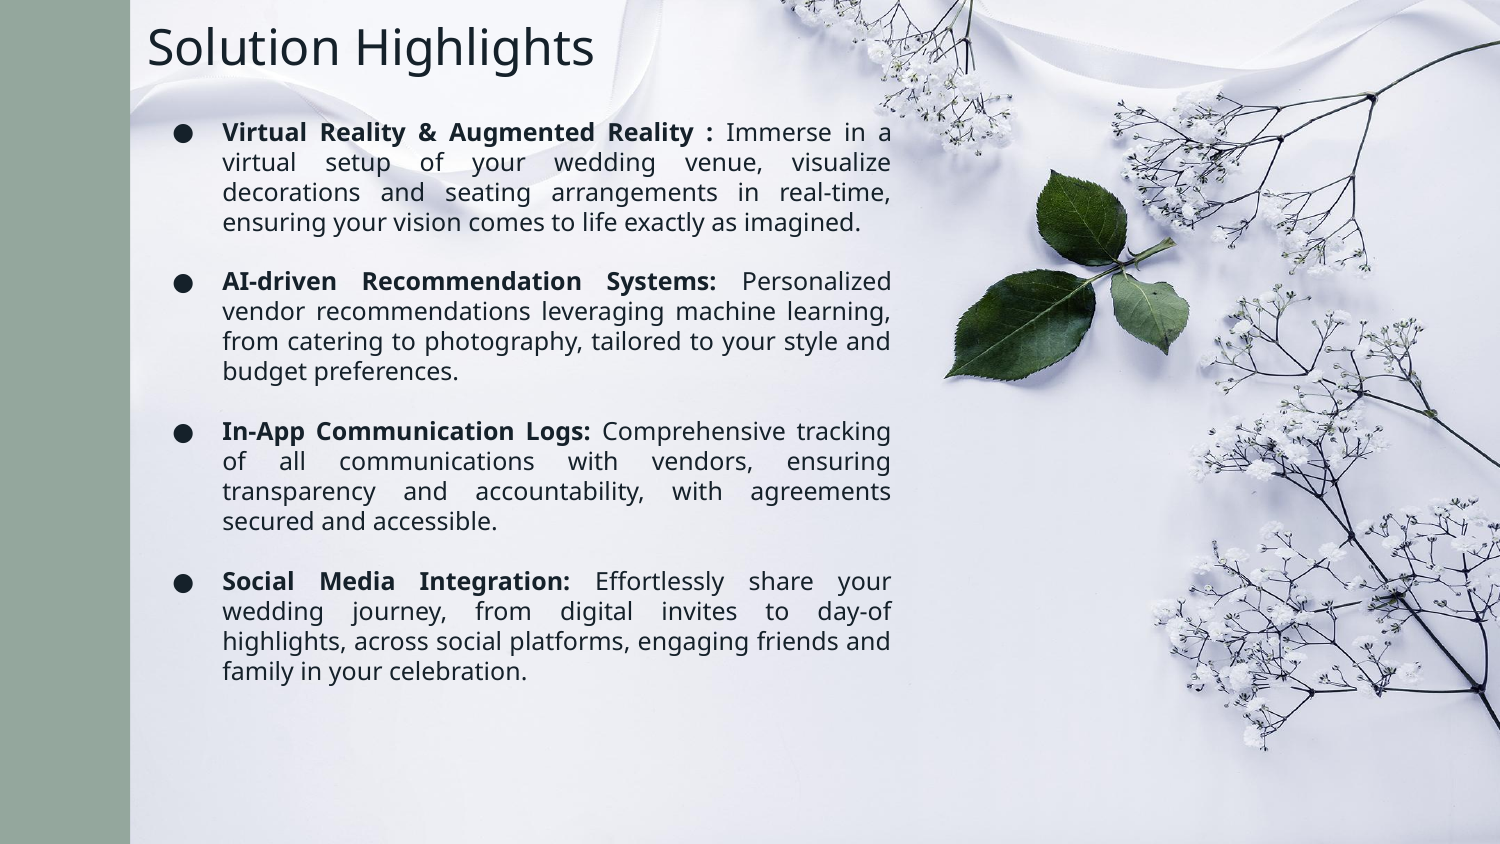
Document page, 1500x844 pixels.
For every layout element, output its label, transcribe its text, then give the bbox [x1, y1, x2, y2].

picture [131, 0, 1500, 844]
subtitle Virtual Reality & Augmented Reality : Immerse in a virtual setup of your wedding venue, visualize decorations and seating arrangements in real-time, ensuring your vision comes to life exactly as imagined. AI-driven Recommendation Systems: Personalized vendor recommendations leveraging machine learning, from catering to photography, tailored to your style and budget preferences. In-App Communication Logs: Comprehensive tracking of all communications with vendors, ensuring transparency and accountability, with agreements secured and accessible. Social Media Integration: Effortlessly share your wedding journey, from digital invites to day-of highlights, across social platforms, engaging friends and family in your celebration. [132, 101, 908, 844]
title Solution Highlights [132, 0, 685, 81]
